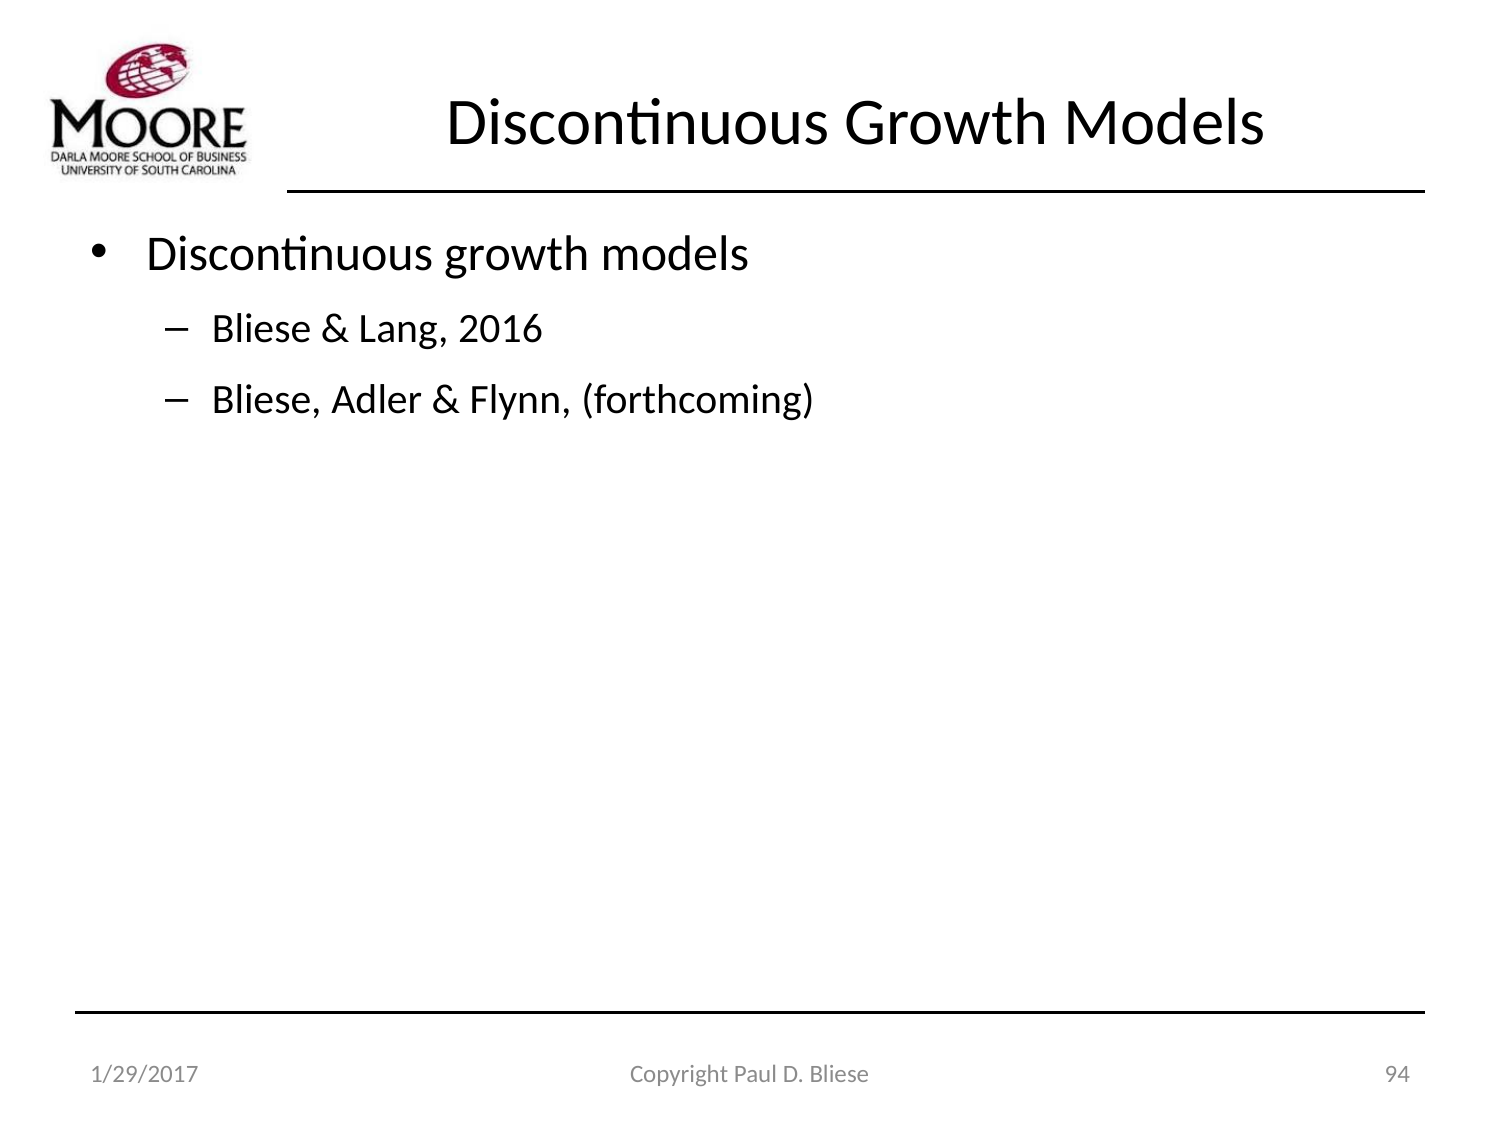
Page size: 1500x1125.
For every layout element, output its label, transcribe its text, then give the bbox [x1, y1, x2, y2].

title Discontinuous Growth Models [287, 45, 1425, 192]
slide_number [75, 1042, 425, 1103]
list Discontinuous growth models Bliese & Lang, 2016 Bliese, Adler & Flynn, (forthcoming) [75, 212, 1425, 1005]
slide_number 94 [1074, 1042, 1425, 1103]
picture [35, 24, 262, 191]
footer Copyright Paul D. Bliese [512, 1042, 988, 1103]
